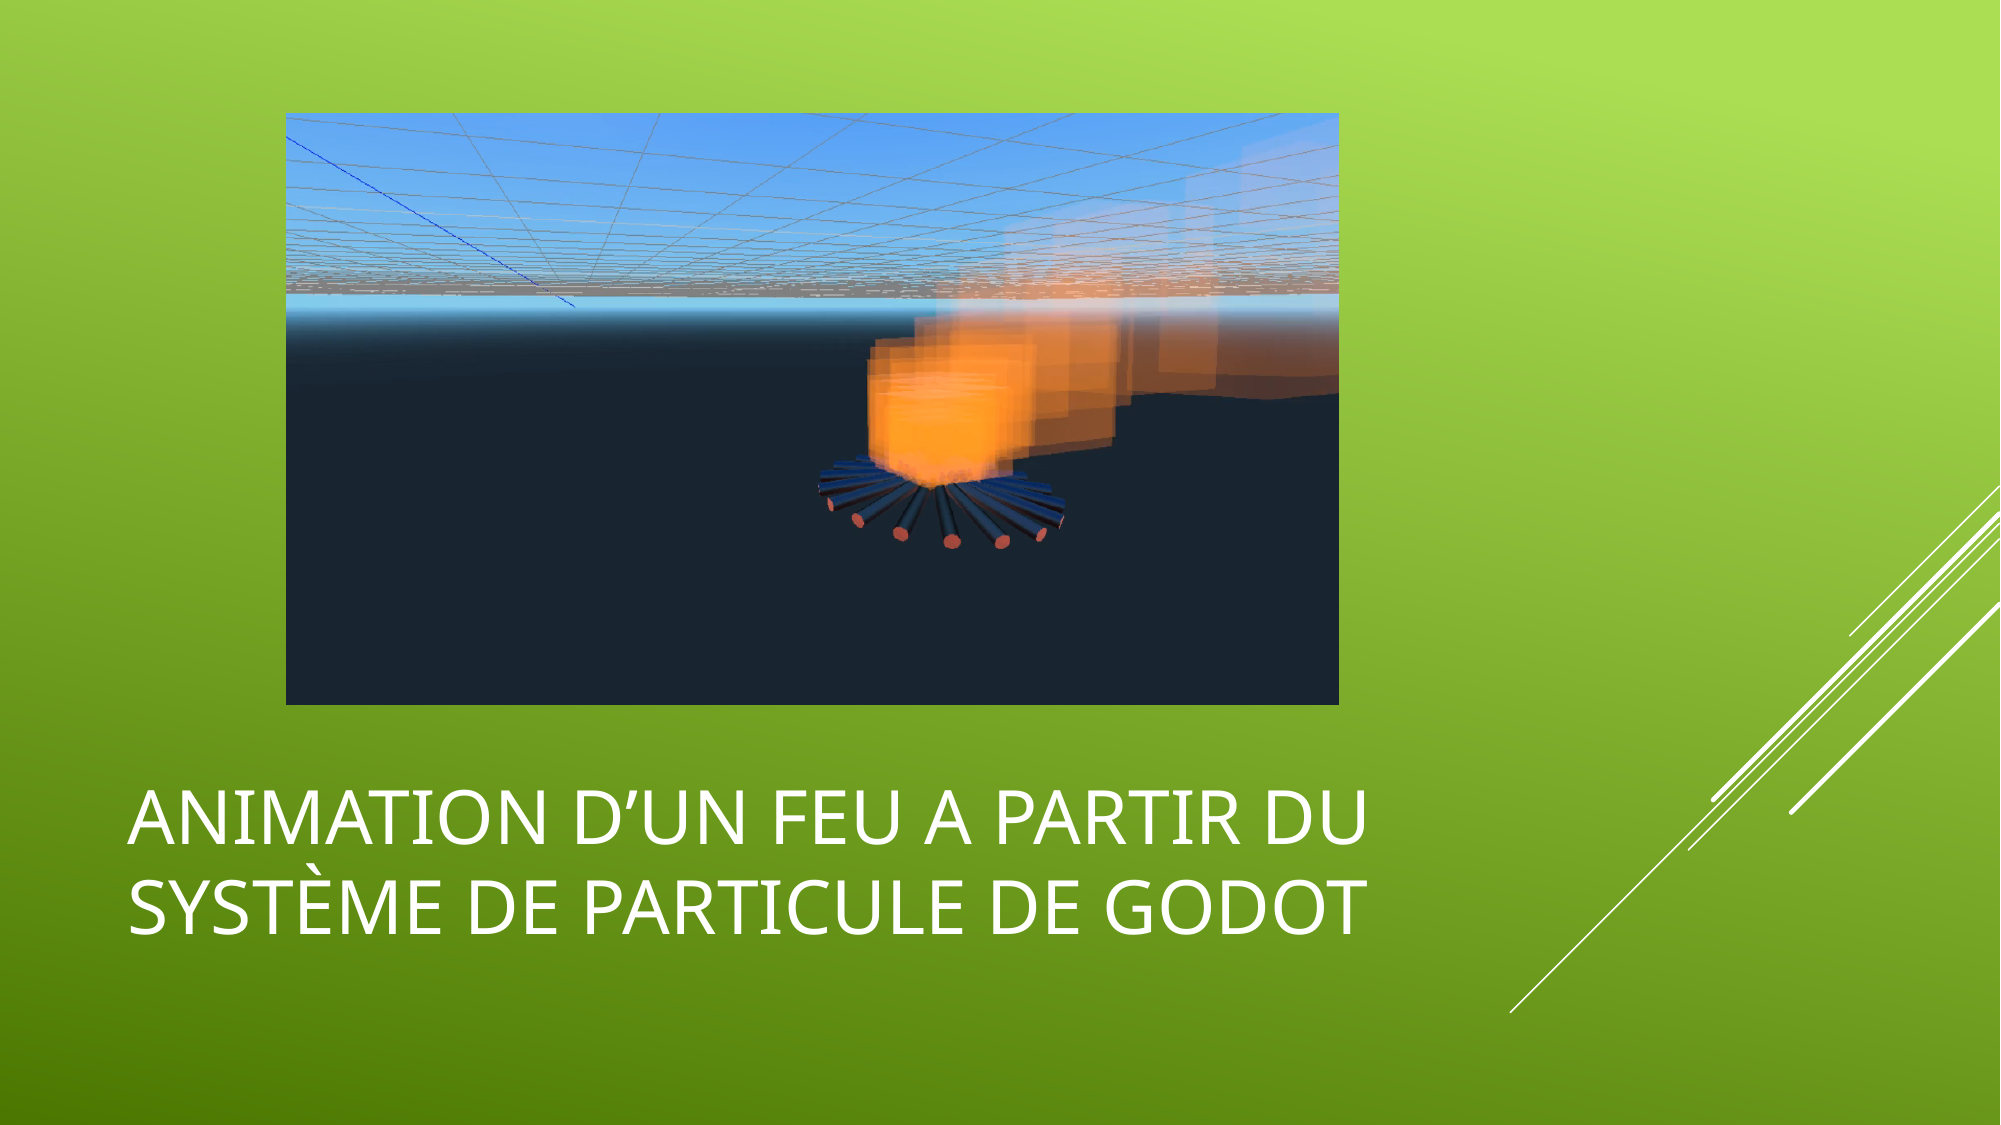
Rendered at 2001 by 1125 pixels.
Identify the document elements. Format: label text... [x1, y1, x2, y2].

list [284, 112, 1340, 706]
title Animation d’un feu a partir du système de particule de godot [112, 736, 1513, 984]
